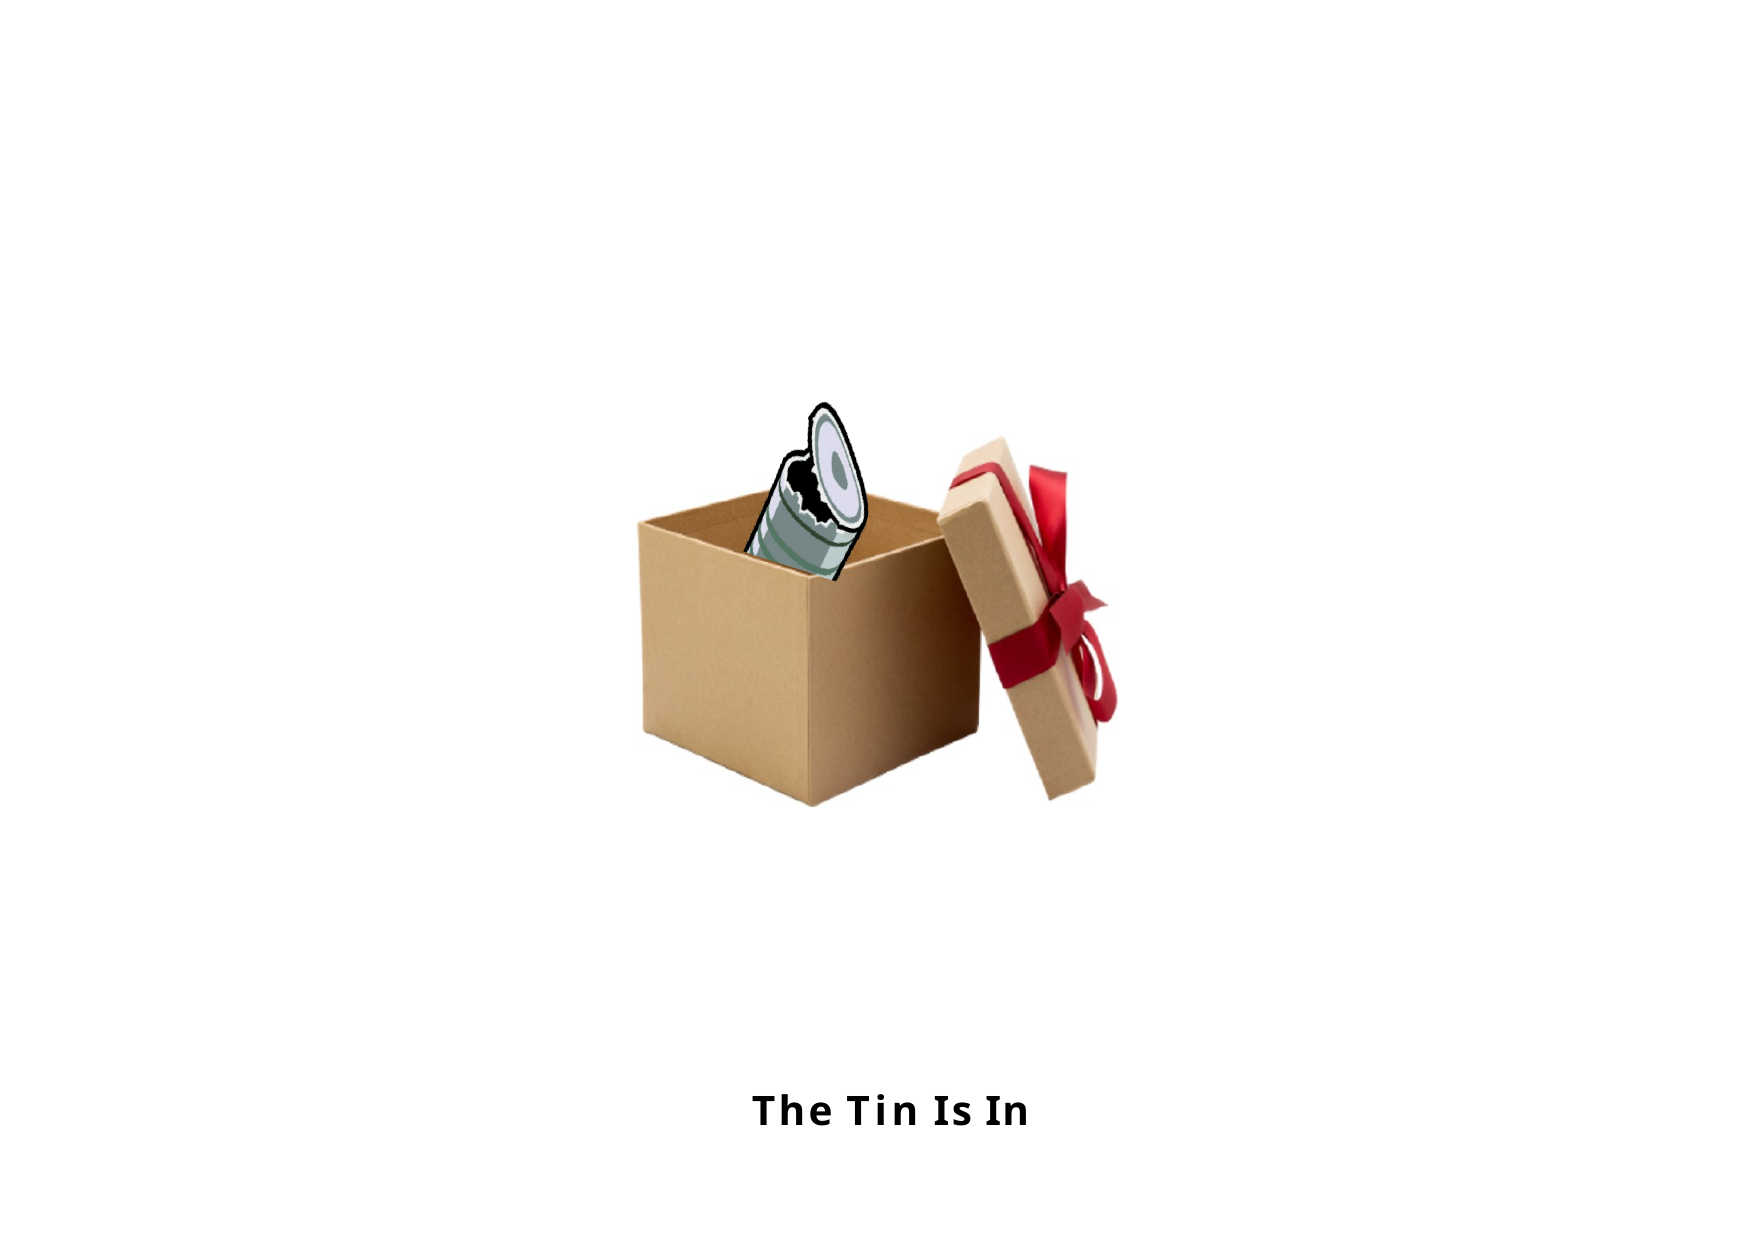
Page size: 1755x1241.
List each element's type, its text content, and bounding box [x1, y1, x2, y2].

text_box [636, 375, 1118, 809]
text_box The Tin Is In [749, 1082, 1102, 1134]
